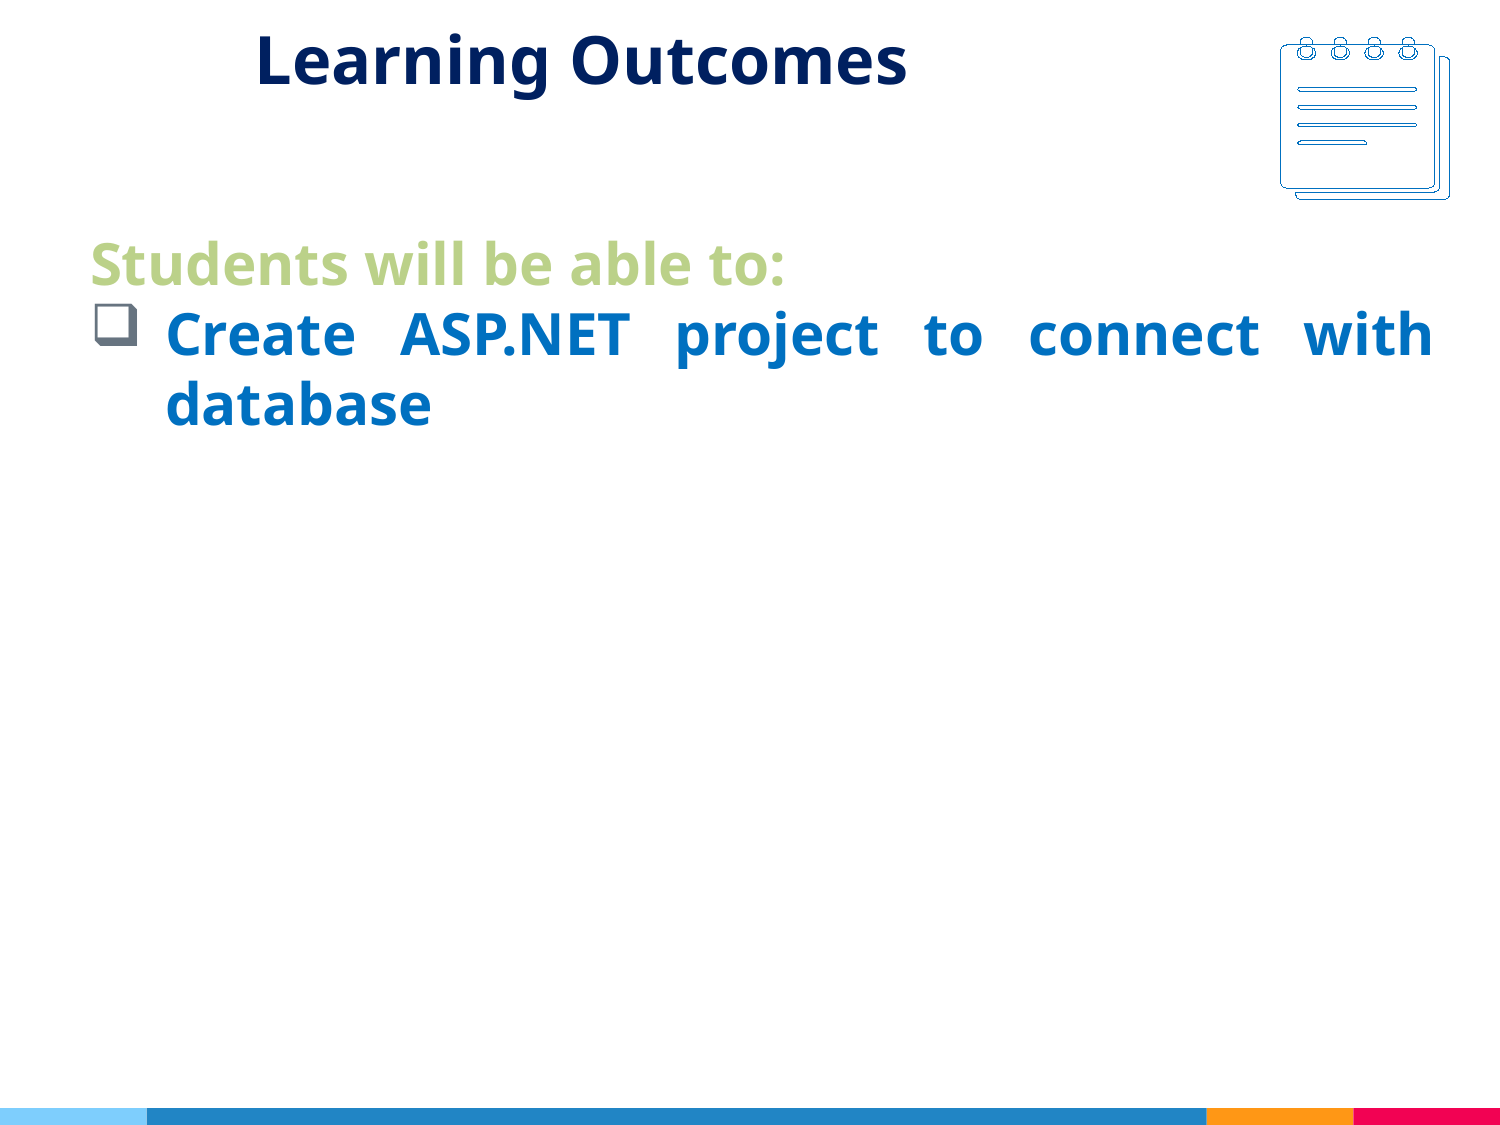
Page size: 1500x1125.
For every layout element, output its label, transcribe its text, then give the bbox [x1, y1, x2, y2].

list Students will be able to: Create ASP.NET project to connect with database [75, 212, 1450, 825]
title Learning Outcomes [176, 10, 988, 113]
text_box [1280, 37, 1451, 201]
